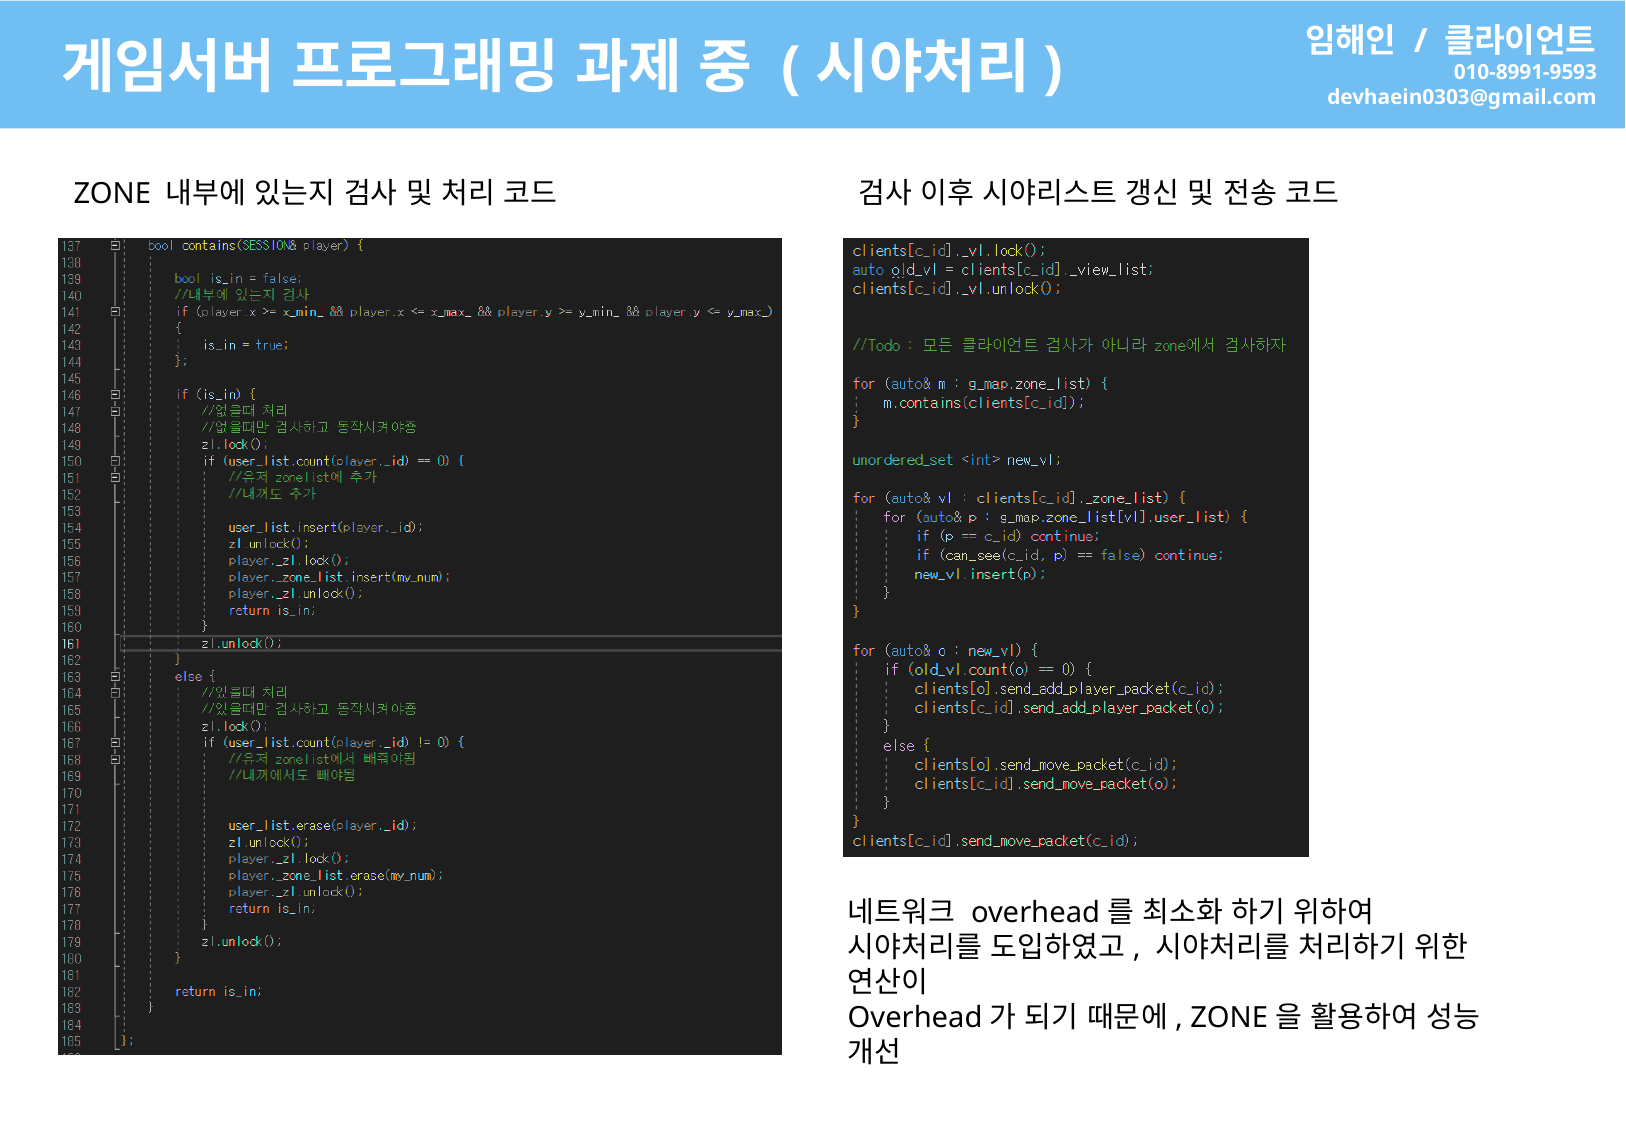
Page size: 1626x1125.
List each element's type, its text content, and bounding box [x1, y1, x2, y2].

text_box ZONE 내부에 있는지 검사 및 처리 코드 [58, 167, 644, 217]
picture [843, 238, 1309, 857]
text_box 네트워크 overhead를 최소화 하기 위하여 시야처리를 도입하였고, 시야처리를 처리하기 위한 연산이 Overhead가 되기 때문에, ZONE을 활용하여 성능 개선 [832, 886, 1552, 1076]
text_box 검사 이후 시야리스트 갱신 및 전송 코드 [843, 167, 1429, 217]
text_box [0, 0, 1625, 129]
text_box 게임서버 프로그래밍 과제 중 (시야처리) [46, 21, 1079, 107]
picture [58, 238, 782, 1055]
text_box 임해인 / 클라이언트 010-8991-9593 devhaein0303@gmail.com [1290, 11, 1612, 116]
